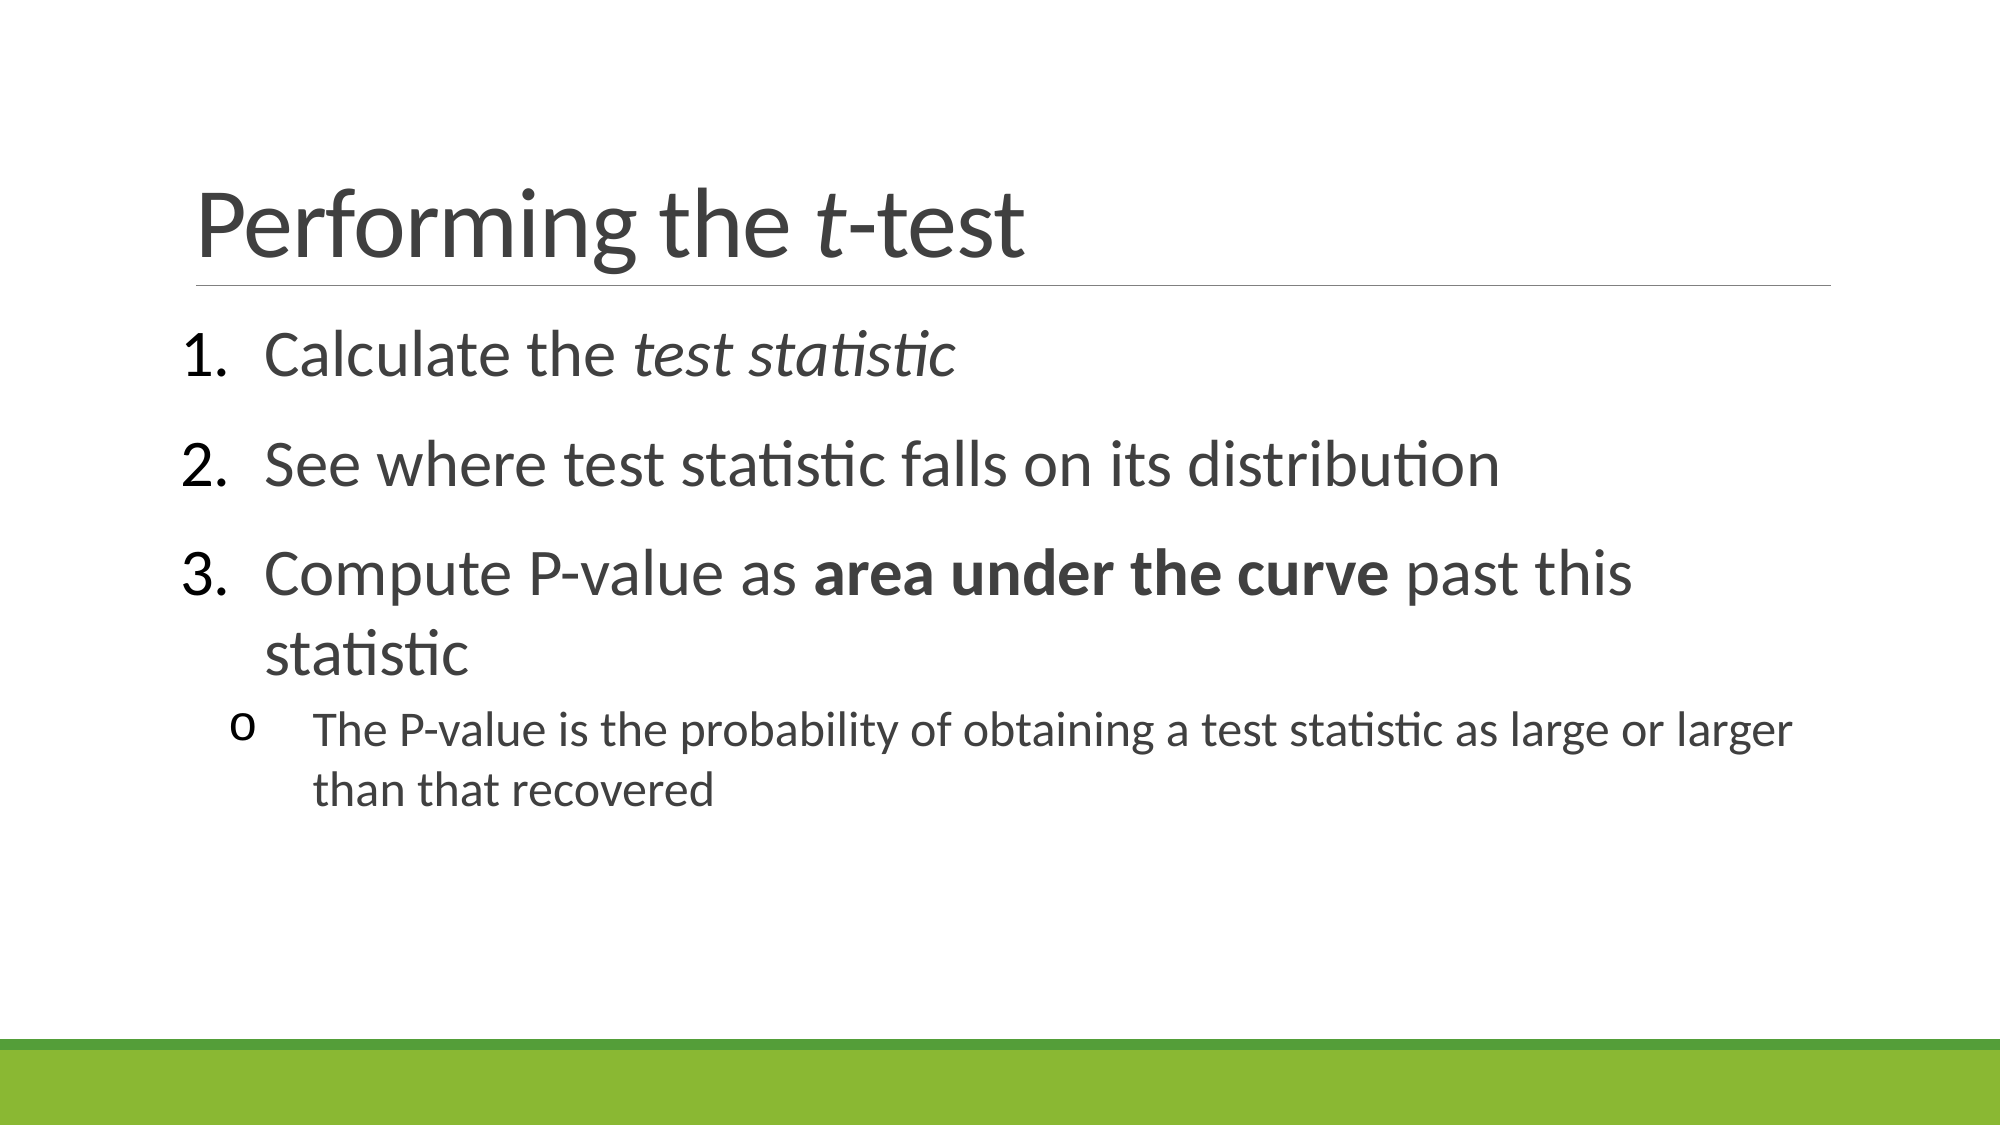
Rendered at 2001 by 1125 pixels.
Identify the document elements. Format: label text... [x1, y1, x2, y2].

list Calculate the test statistic See where test statistic falls on its distribution Compute P-value as area under the curve past this statistic The P-value is the probability of obtaining a test statistic as large or larger than that recovered [180, 302, 1830, 963]
title Performing the t-test [180, 47, 1830, 285]
